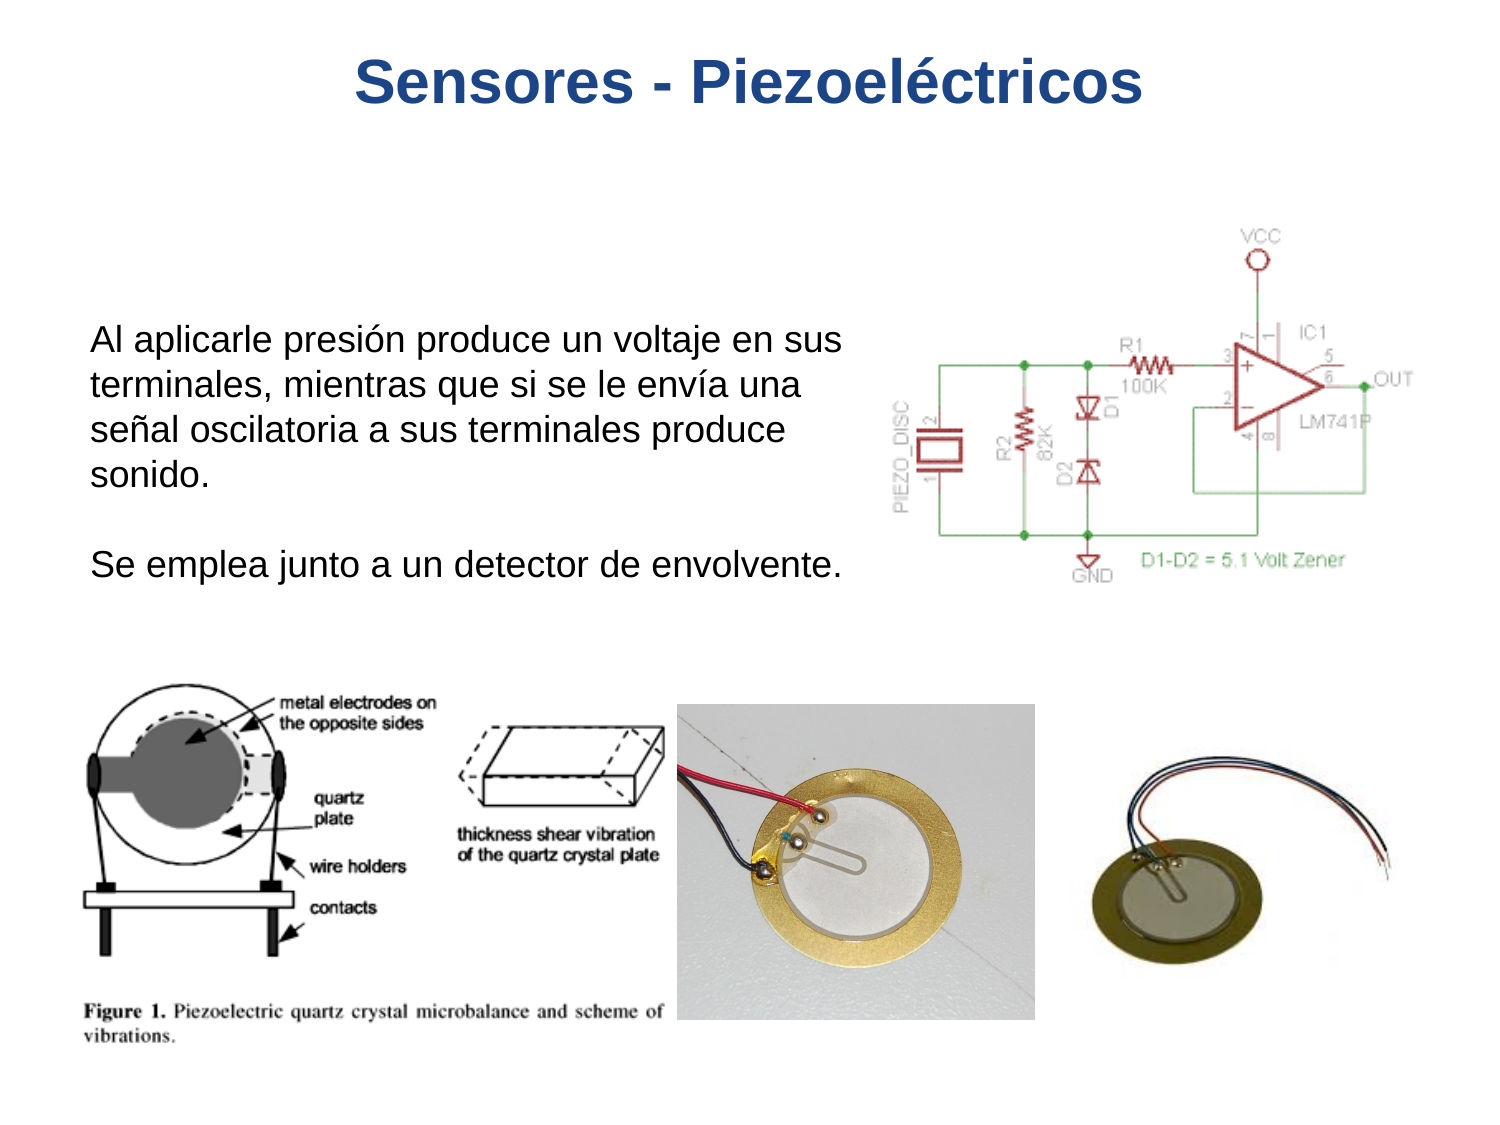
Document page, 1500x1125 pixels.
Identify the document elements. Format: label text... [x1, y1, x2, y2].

text_box Al aplicarle presión produce un voltaje en sus terminales, mientras que si se le envía una señal oscilatoria a sus terminales produce sonido. Se emplea junto a un detector de envolvente. [75, 299, 877, 536]
picture [676, 704, 1035, 1020]
title Sensores - Piezoeléctricos [75, 32, 1425, 131]
picture [80, 676, 670, 1048]
picture [882, 221, 1426, 593]
picture [1047, 711, 1436, 1014]
